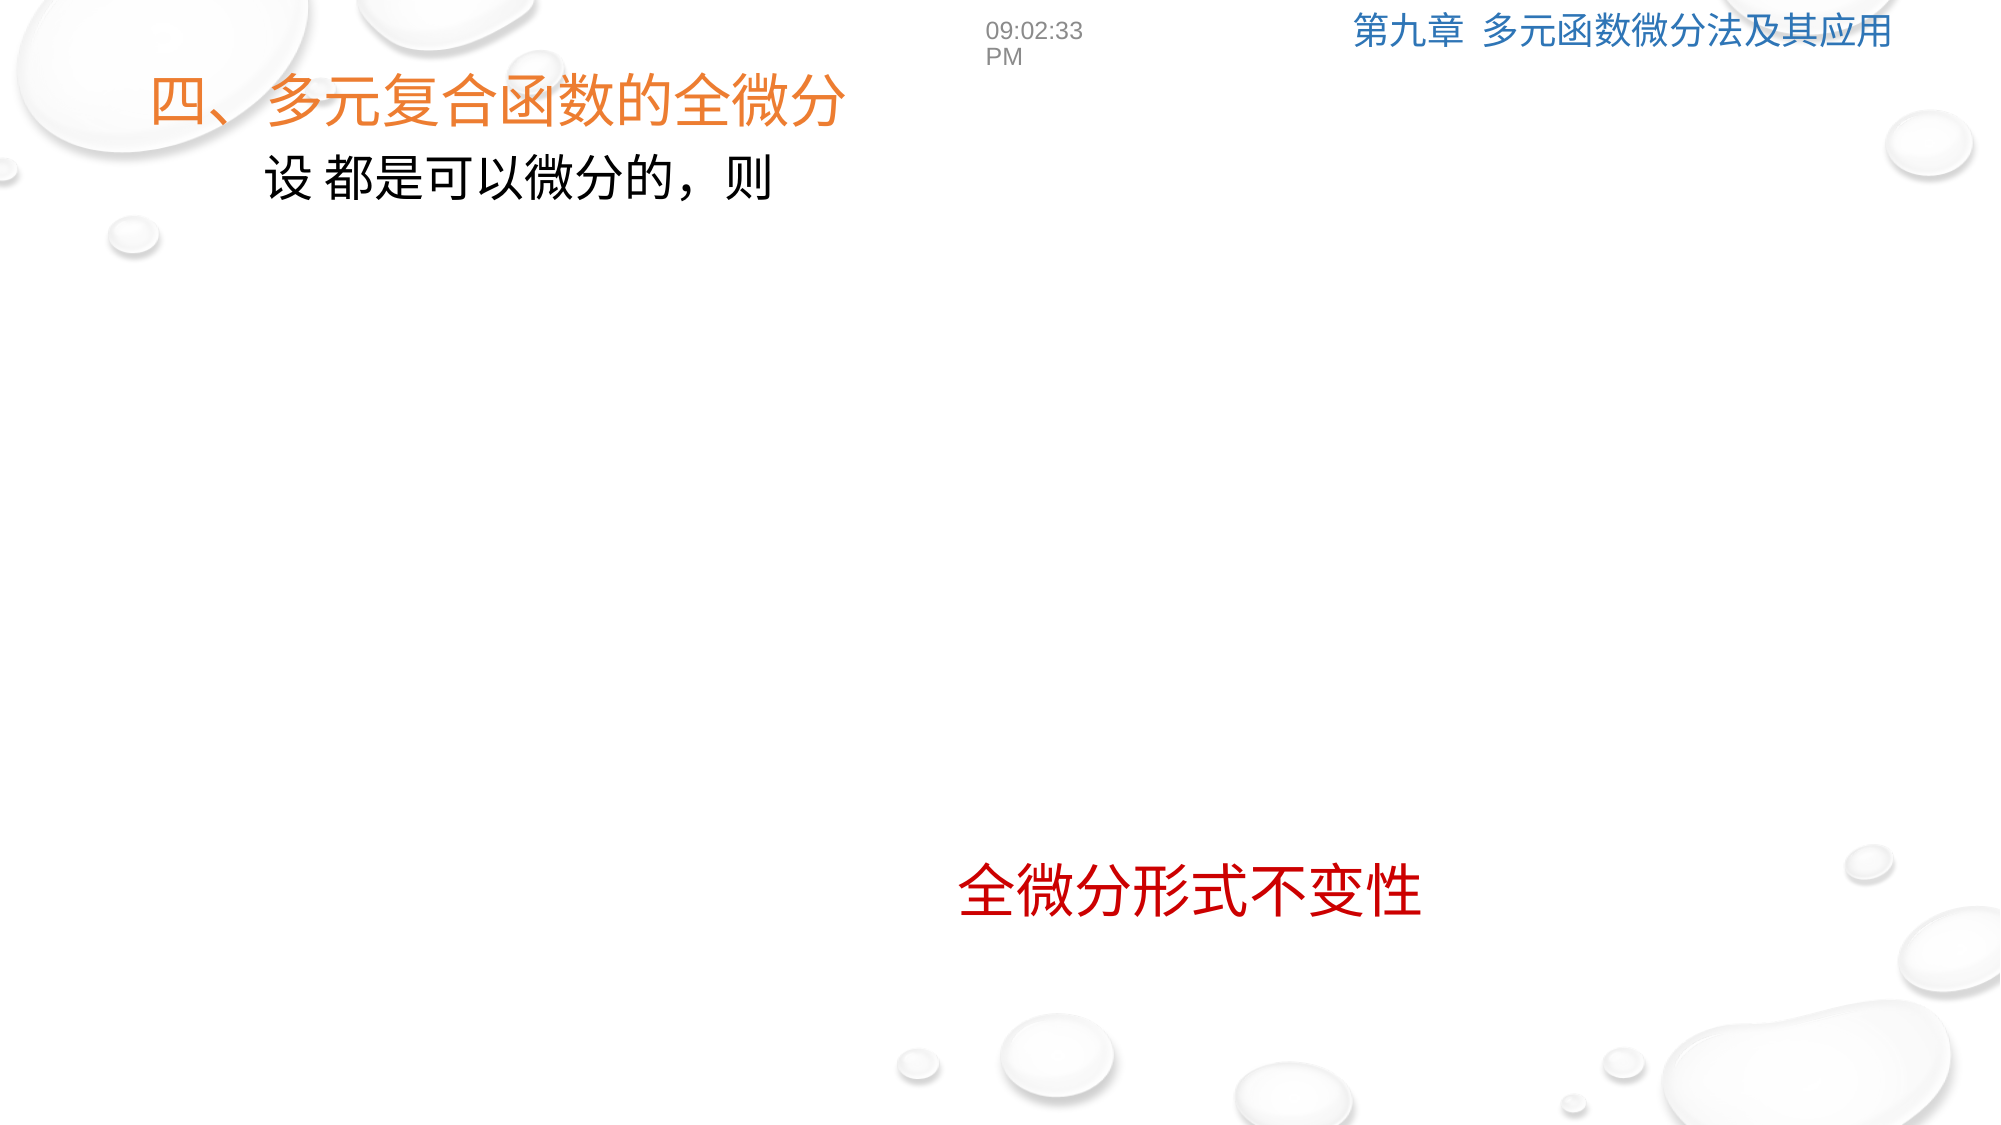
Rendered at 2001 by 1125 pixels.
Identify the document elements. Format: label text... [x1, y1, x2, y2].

text_box 全微分形式不变性 [943, 846, 1439, 932]
text_box 四、多元复合函数的全微分 [149, 63, 1150, 134]
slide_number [970, 0, 1108, 60]
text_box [0, 0, 2000, 1125]
